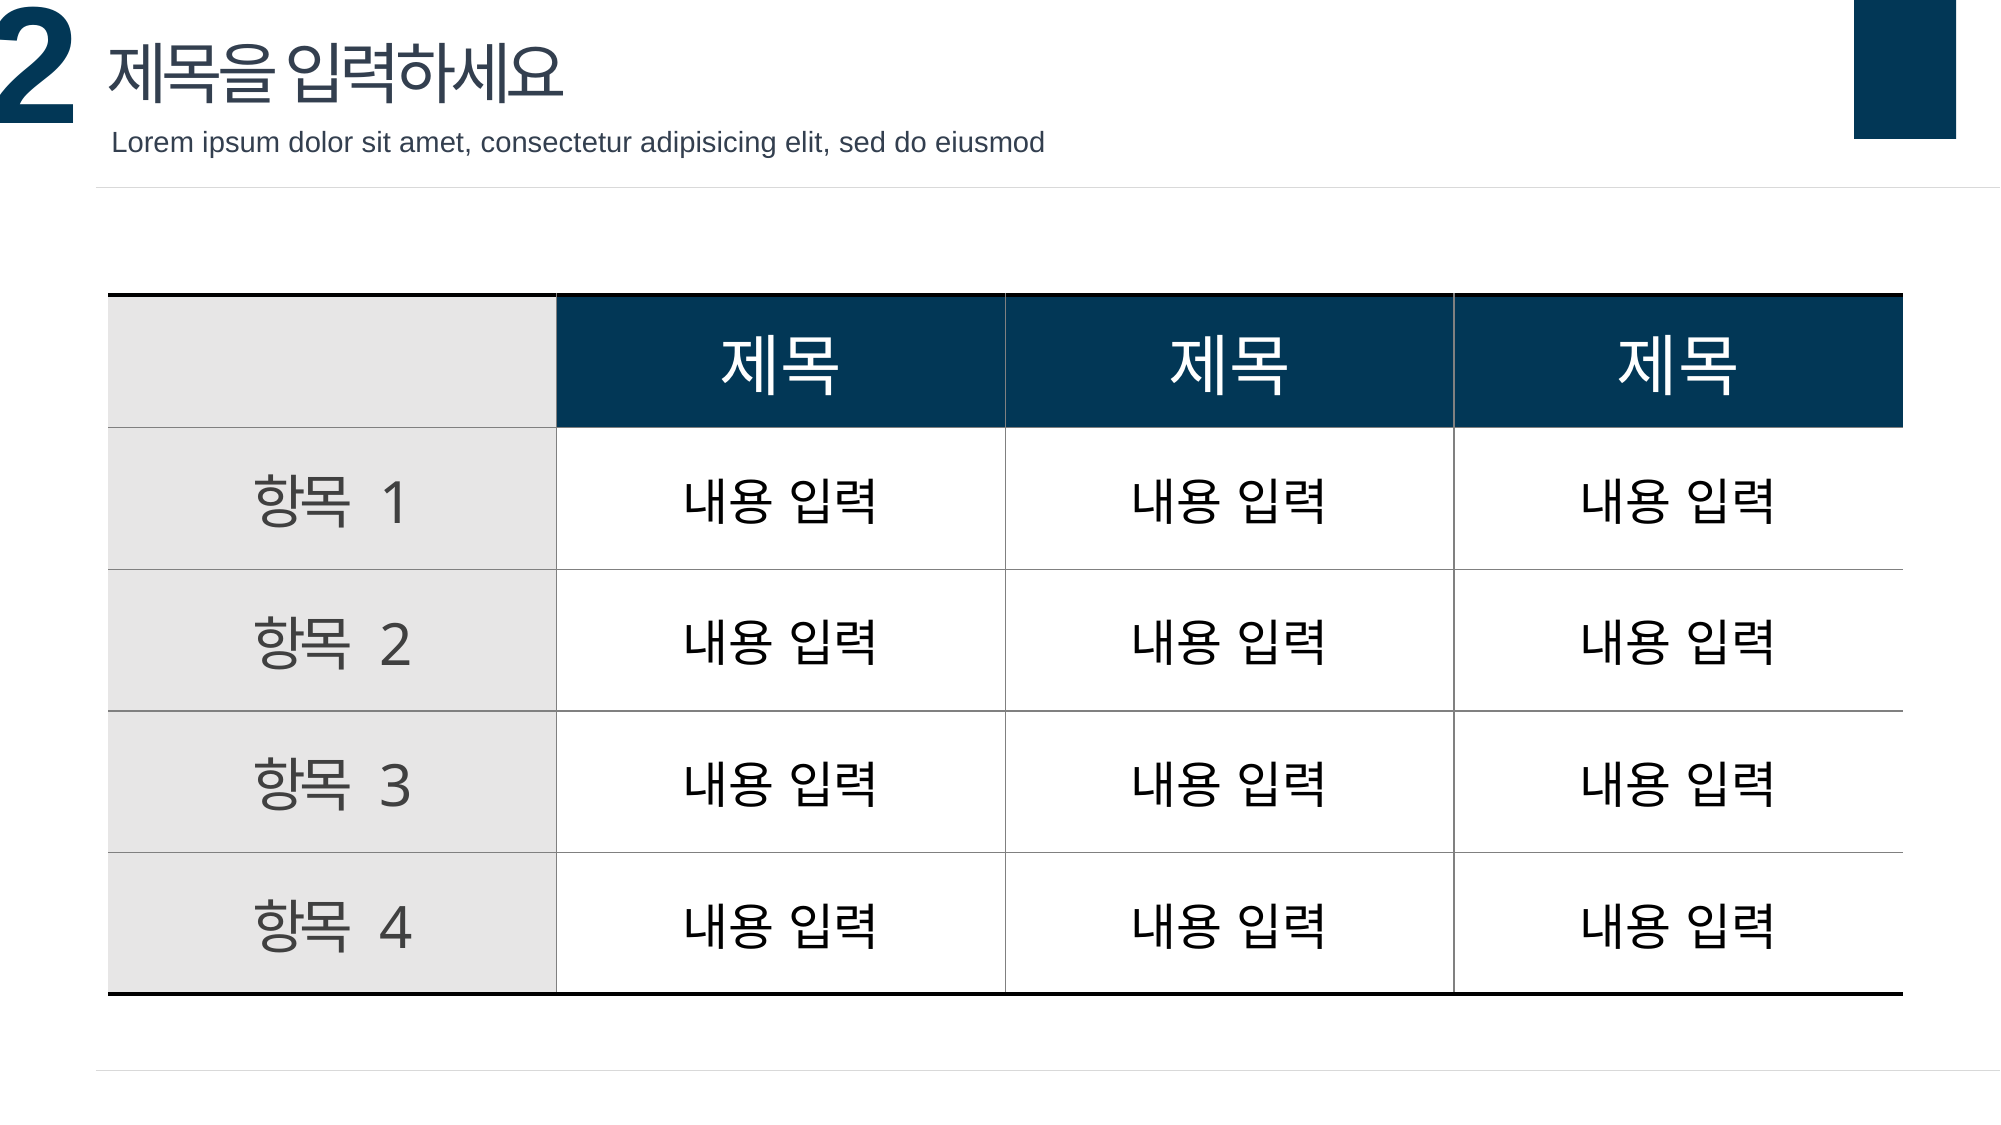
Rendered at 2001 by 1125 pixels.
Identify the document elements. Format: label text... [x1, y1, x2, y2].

table_cell 항목 2 [108, 570, 556, 710]
table_header 제목 [1006, 297, 1453, 427]
table_cell 내용 입력 [557, 570, 1005, 710]
table_header 제목 [1455, 297, 1903, 427]
table_cell 항목 4 [108, 853, 556, 992]
table_cell 항목 1 [108, 428, 556, 569]
table_cell 내용 입력 [1455, 570, 1903, 710]
table_cell 내용 입력 [1006, 428, 1453, 569]
table_cell 내용 입력 [557, 712, 1005, 852]
table_cell 내용 입력 [1455, 853, 1903, 992]
table_cell 내용 입력 [557, 428, 1005, 569]
table_cell 내용 입력 [1455, 428, 1903, 569]
text_box 제목을 입력하세요 [91, 24, 583, 120]
table_cell 내용 입력 [1006, 712, 1453, 852]
table_cell 내용 입력 [1006, 570, 1453, 710]
table_cell 내용 입력 [557, 853, 1005, 992]
table_cell 내용 입력 [1455, 712, 1903, 852]
table_cell 항목 3 [108, 712, 556, 852]
table_header 제목 [557, 297, 1005, 427]
text_box Lorem ipsum dolor sit amet, consectetur adipisicing elit, sed do eiusmod [96, 116, 1062, 166]
table_header [108, 297, 556, 427]
table_cell 내용 입력 [1006, 853, 1453, 992]
